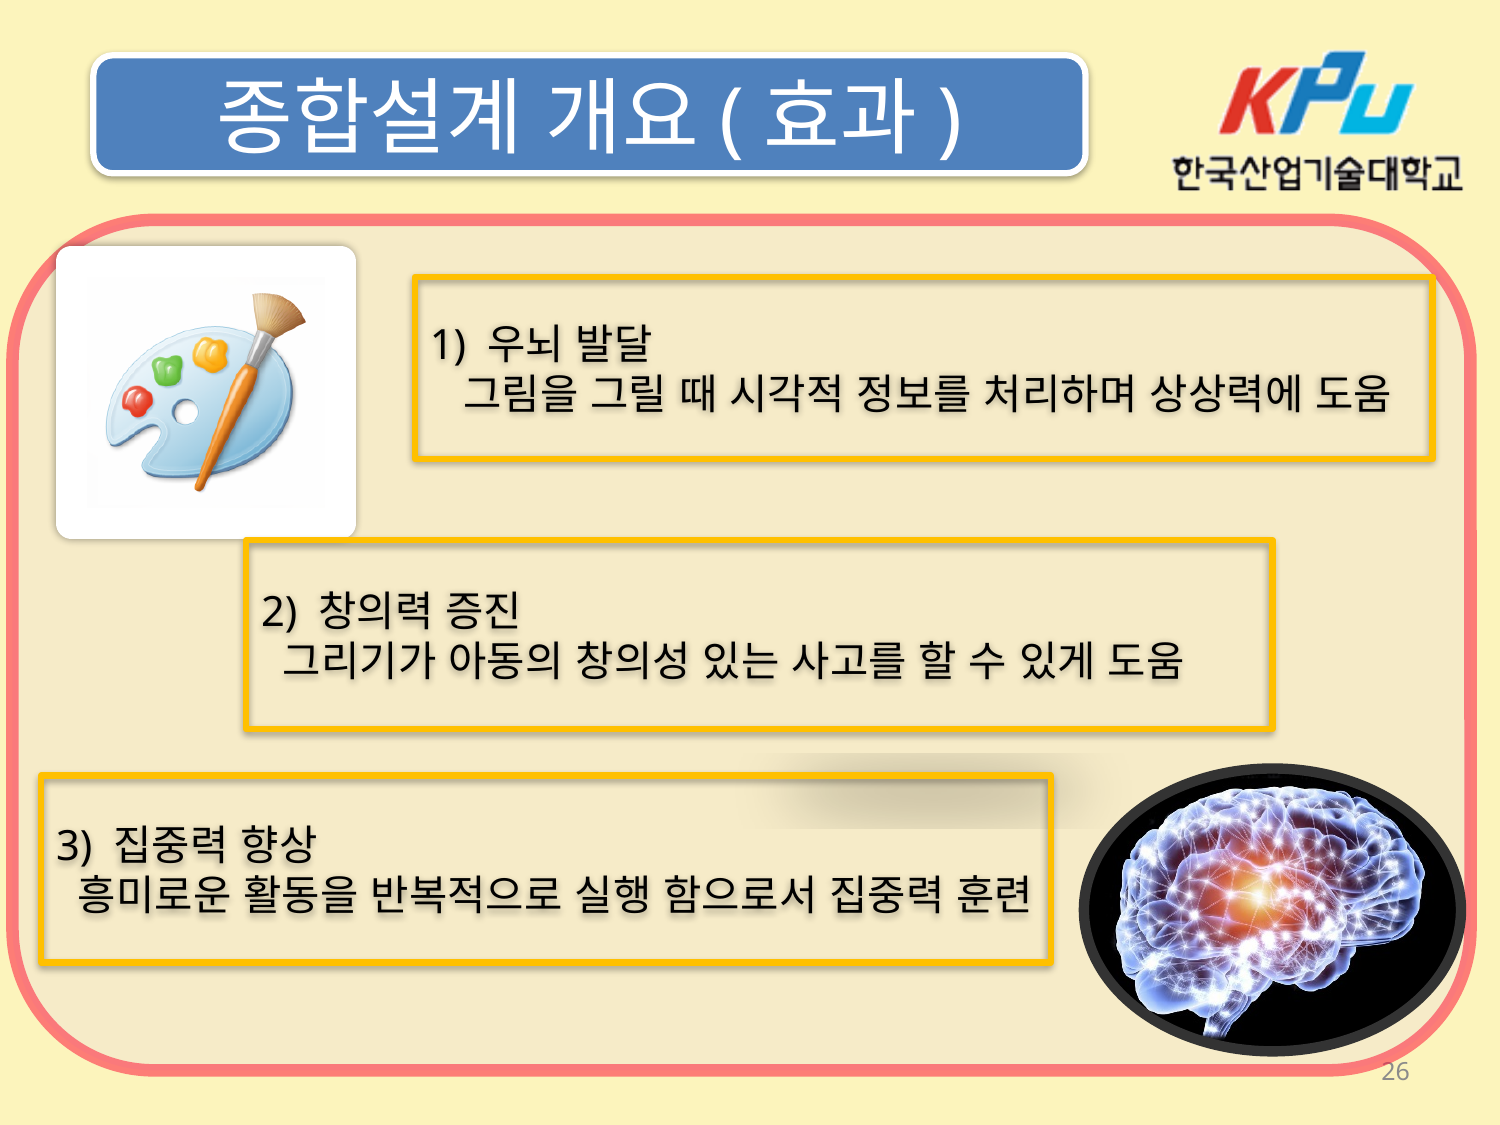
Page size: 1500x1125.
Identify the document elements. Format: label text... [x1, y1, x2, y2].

slide_number 26 [1074, 1042, 1425, 1103]
picture [86, 276, 325, 508]
picture [1083, 768, 1462, 1052]
text_box 2) 창의력 증진 그리기가 아동의 창의성 있는 사고를 할 수 있게 도움 [245, 539, 1273, 730]
text_box 1) 우뇌 발달 그림을 그릴 때 시각적 정보를 처리하며 상상력에 도움 [414, 276, 1433, 460]
text_box [491, 702, 1405, 756]
text_box [10, 262, 1078, 1073]
picture [1115, 34, 1500, 194]
text_box [77, 217, 1473, 972]
text_box 3) 집중력 향상 흥미로운 활동을 반복적으로 실행 함으로서 집중력 훈련 [41, 775, 1052, 963]
text_box 종합설계 개요(효과) [90, 52, 1089, 177]
